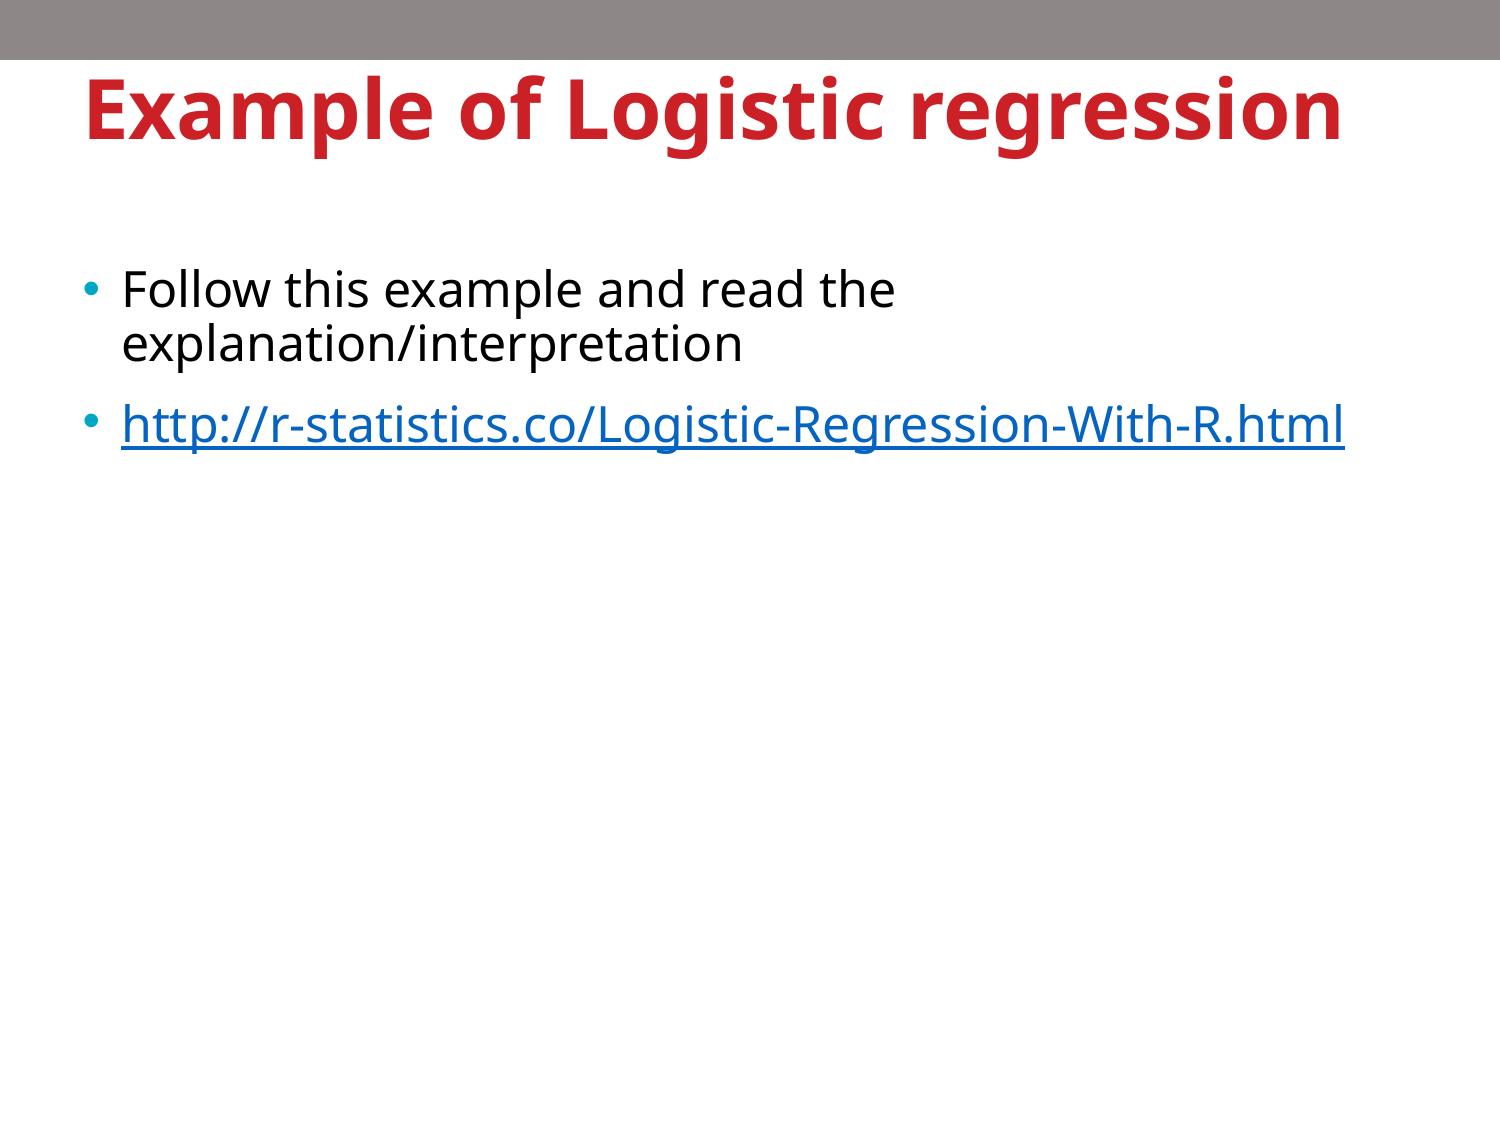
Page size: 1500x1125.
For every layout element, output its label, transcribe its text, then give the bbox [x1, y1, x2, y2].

list Follow this example and read the explanation/interpretation http://r-statistics.co/Logistic-Regression-With-R.html [75, 256, 1425, 1125]
title Example of Logistic regression [75, 59, 1425, 167]
